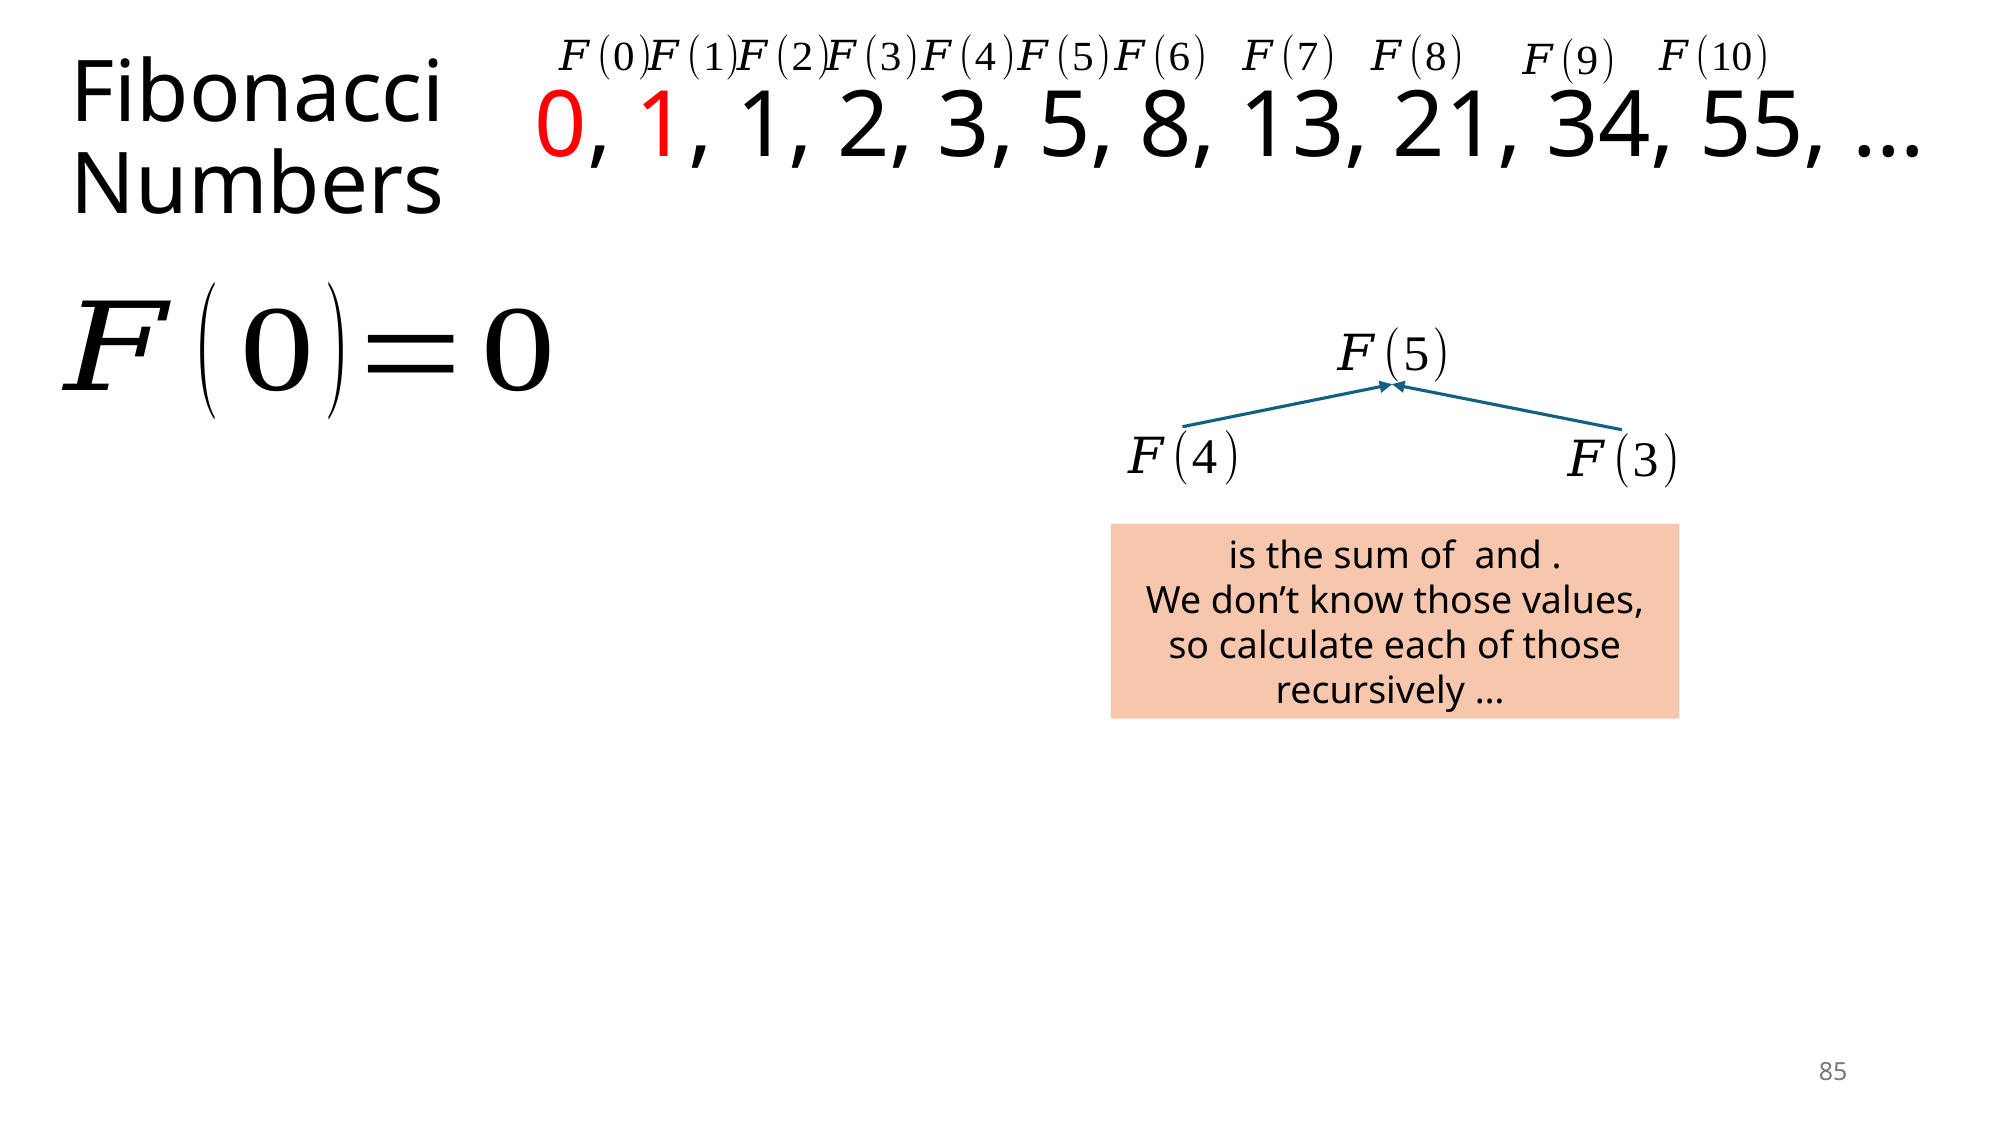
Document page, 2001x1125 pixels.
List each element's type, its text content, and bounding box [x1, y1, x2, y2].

slide_number 85 [1412, 1042, 1863, 1103]
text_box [1181, 383, 1391, 428]
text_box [1391, 383, 1623, 431]
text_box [555, 30, 1905, 185]
title Fibonacci Numbers [55, 31, 462, 249]
